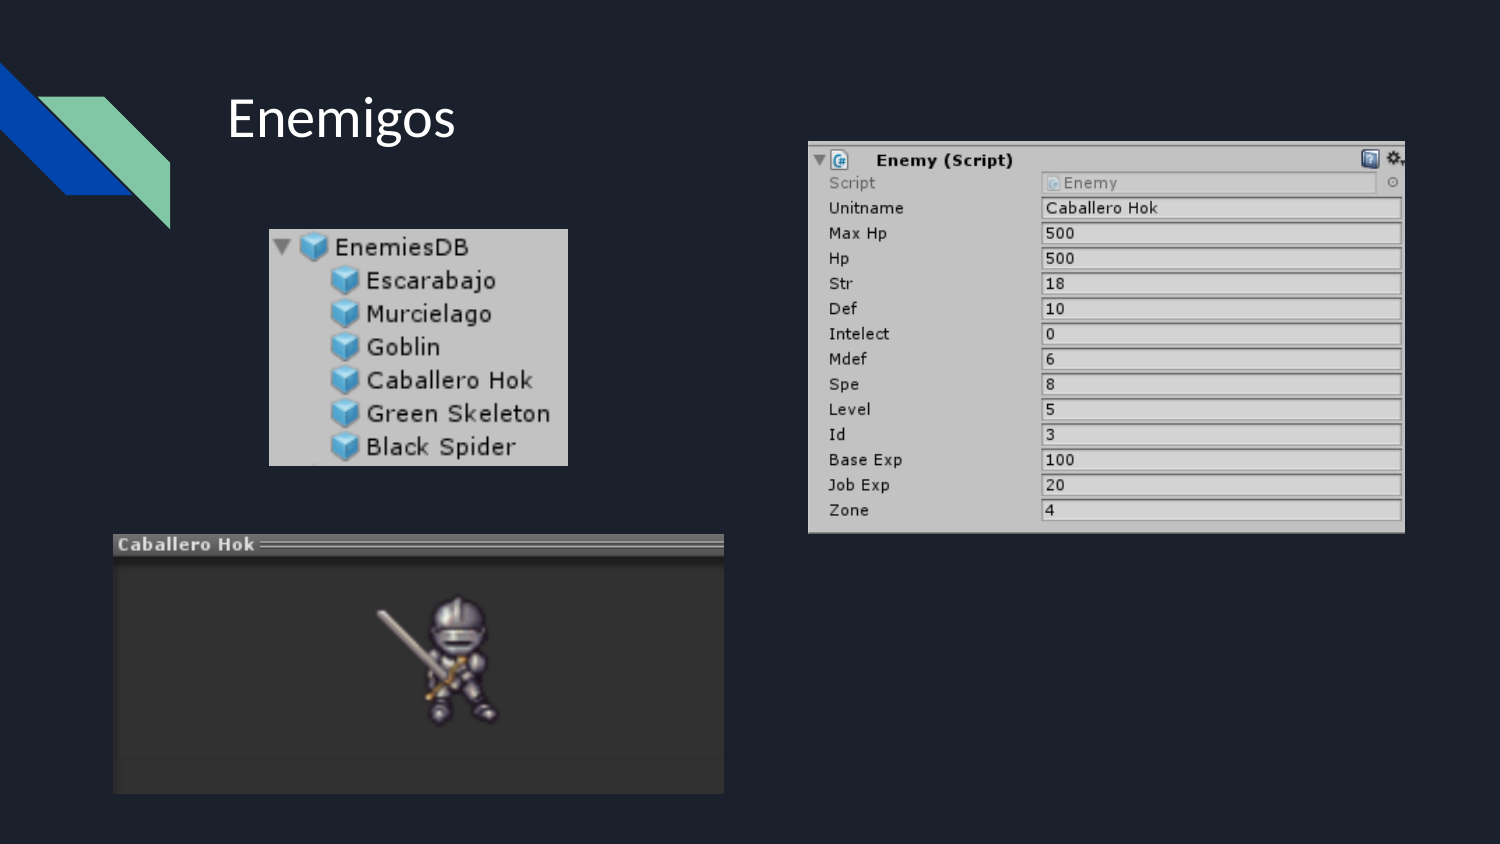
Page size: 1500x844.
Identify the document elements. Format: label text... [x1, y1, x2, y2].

picture [269, 229, 568, 466]
title Enemigos [212, 64, 1368, 215]
picture [808, 141, 1405, 535]
picture [113, 533, 725, 794]
